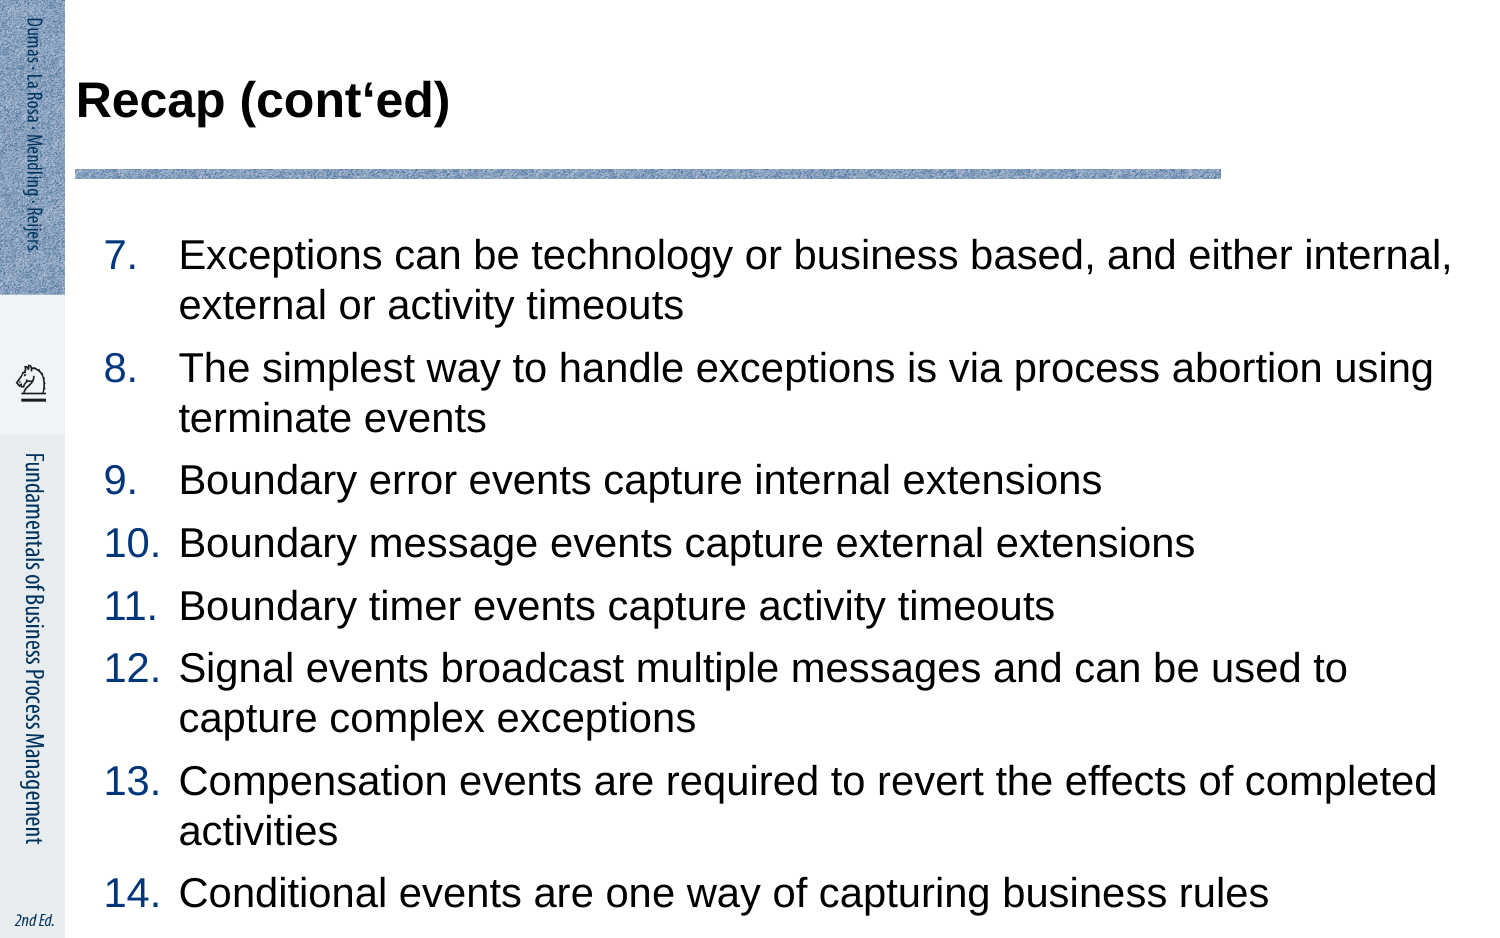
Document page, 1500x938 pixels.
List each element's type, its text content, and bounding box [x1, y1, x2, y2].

picture [75, 169, 1221, 179]
title Recap (cont‘ed) [75, 22, 1198, 172]
list Exceptions can be technology or business based, and either internal, external or activity timeouts The simplest way to handle exceptions is via process abortion using terminate events Boundary error events capture internal extensions Boundary message events capture external extensions Boundary timer events capture activity timeouts Signal events broadcast multiple messages and can be used to capture complex exceptions Compensation events are required to revert the effects of completed activities Conditional events are one way of capturing business rules [103, 220, 1455, 938]
picture [0, 0, 65, 938]
